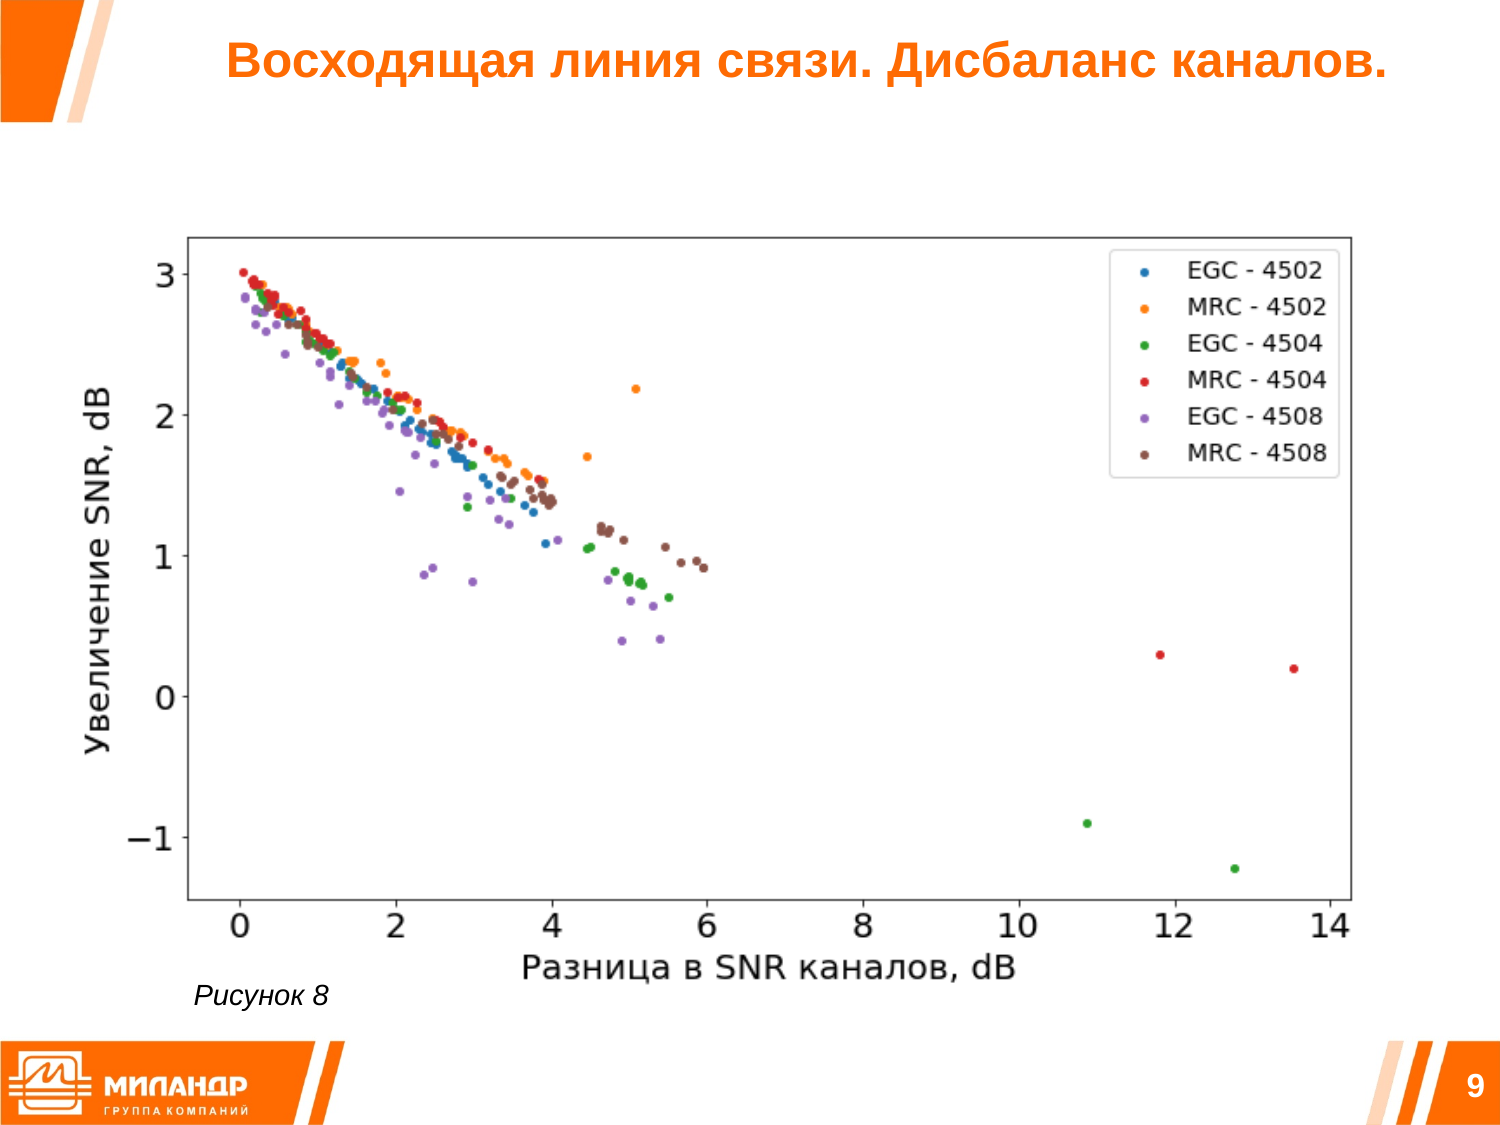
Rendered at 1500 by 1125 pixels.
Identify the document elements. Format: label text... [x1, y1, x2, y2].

picture [0, 0, 1500, 1125]
list Восходящая линия связи. Дисбаланс каналов. [114, 0, 1500, 124]
slide_number 9 [1425, 1057, 1500, 1118]
text_box Рисунок 8 [178, 1009, 376, 1019]
